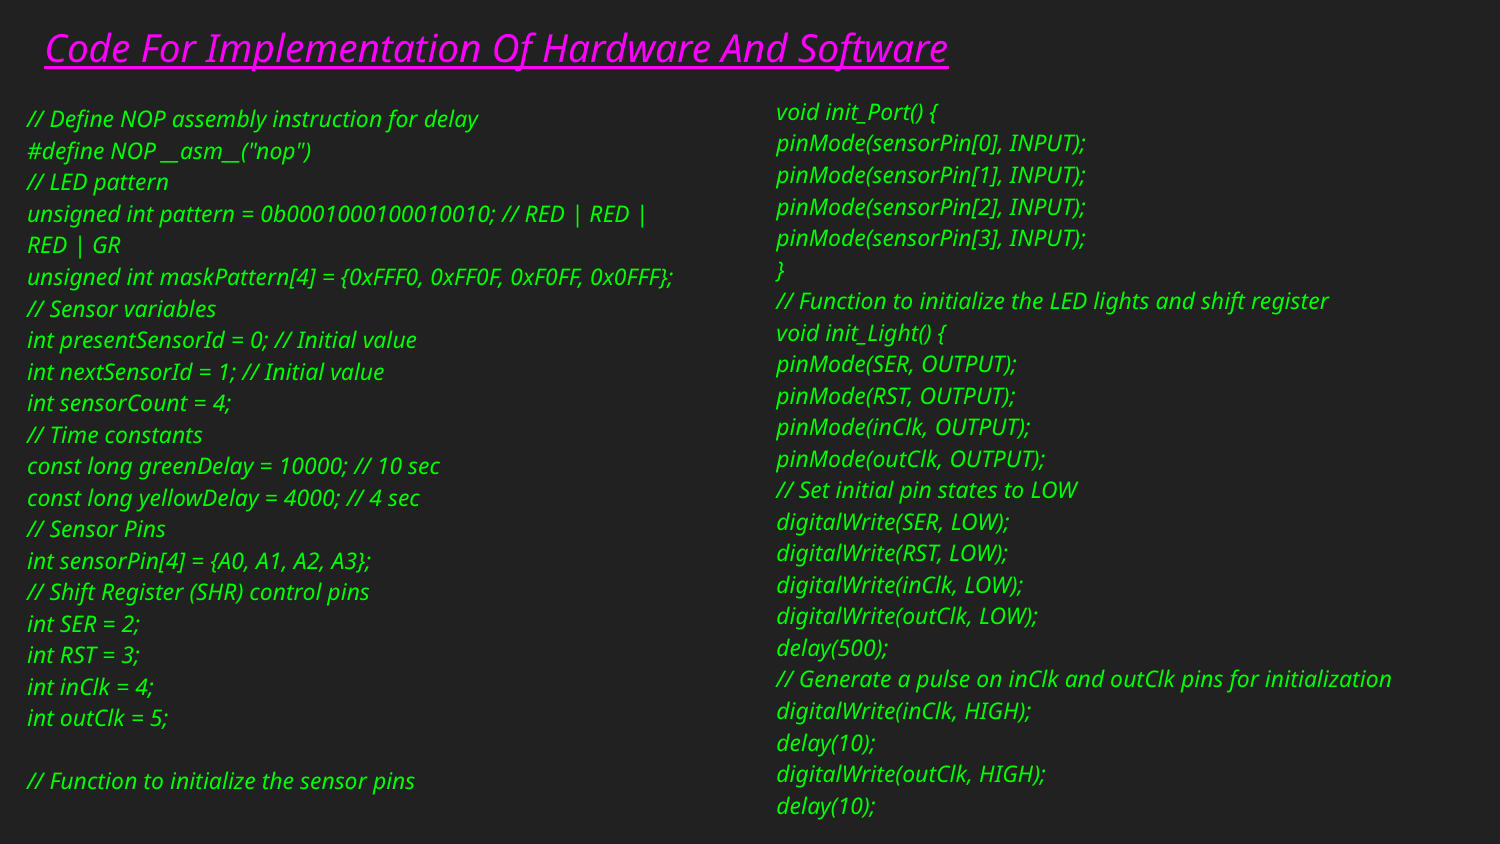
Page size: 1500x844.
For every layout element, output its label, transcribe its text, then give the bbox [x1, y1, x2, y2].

title Code For Implementation Of Hardware And Software [29, 0, 1090, 86]
text_box [352, 227, 746, 293]
text_box void init_Port() { pinMode(sensorPin[0], INPUT); pinMode(sensorPin[1], INPUT); pinMode(sensorPin[2], INPUT); pinMode(sensorPin[3], INPUT); } // Function to initialize the LED lights and shift register void init_Light() { pinMode(SER, OUTPUT); pinMode(RST, OUTPUT); pinMode(inClk, OUTPUT); pinMode(outClk, OUTPUT); // Set initial pin states to LOW digitalWrite(SER, LOW); digitalWrite(RST, LOW); digitalWrite(inClk, LOW); digitalWrite(outClk, LOW); delay(500); // Generate a pulse on inClk and outClk pins for initialization digitalWrite(inClk, HIGH); delay(10); digitalWrite(outClk, HIGH); delay(10); [761, 78, 1457, 844]
list // Define NOP assembly instruction for delay #define NOP __asm__("nop") // LED pattern unsigned int pattern = 0b0001000100010010; // RED | RED | RED | GR unsigned int maskPattern[4] = {0xFFF0, 0xFF0F, 0xF0FF, 0x0FFF}; // Sensor variables int presentSensorId = 0; // Initial value int nextSensorId = 1; // Initial value int sensorCount = 4; // Time constants const long greenDelay = 10000; // 10 sec const long yellowDelay = 4000; // 4 sec // Sensor Pins int sensorPin[4] = {A0, A1, A2, A3}; // Shift Register (SHR) control pins int SER = 2; int RST = 3; int inClk = 4; int outClk = 5; // Function to initialize the sensor pins [12, 85, 698, 844]
